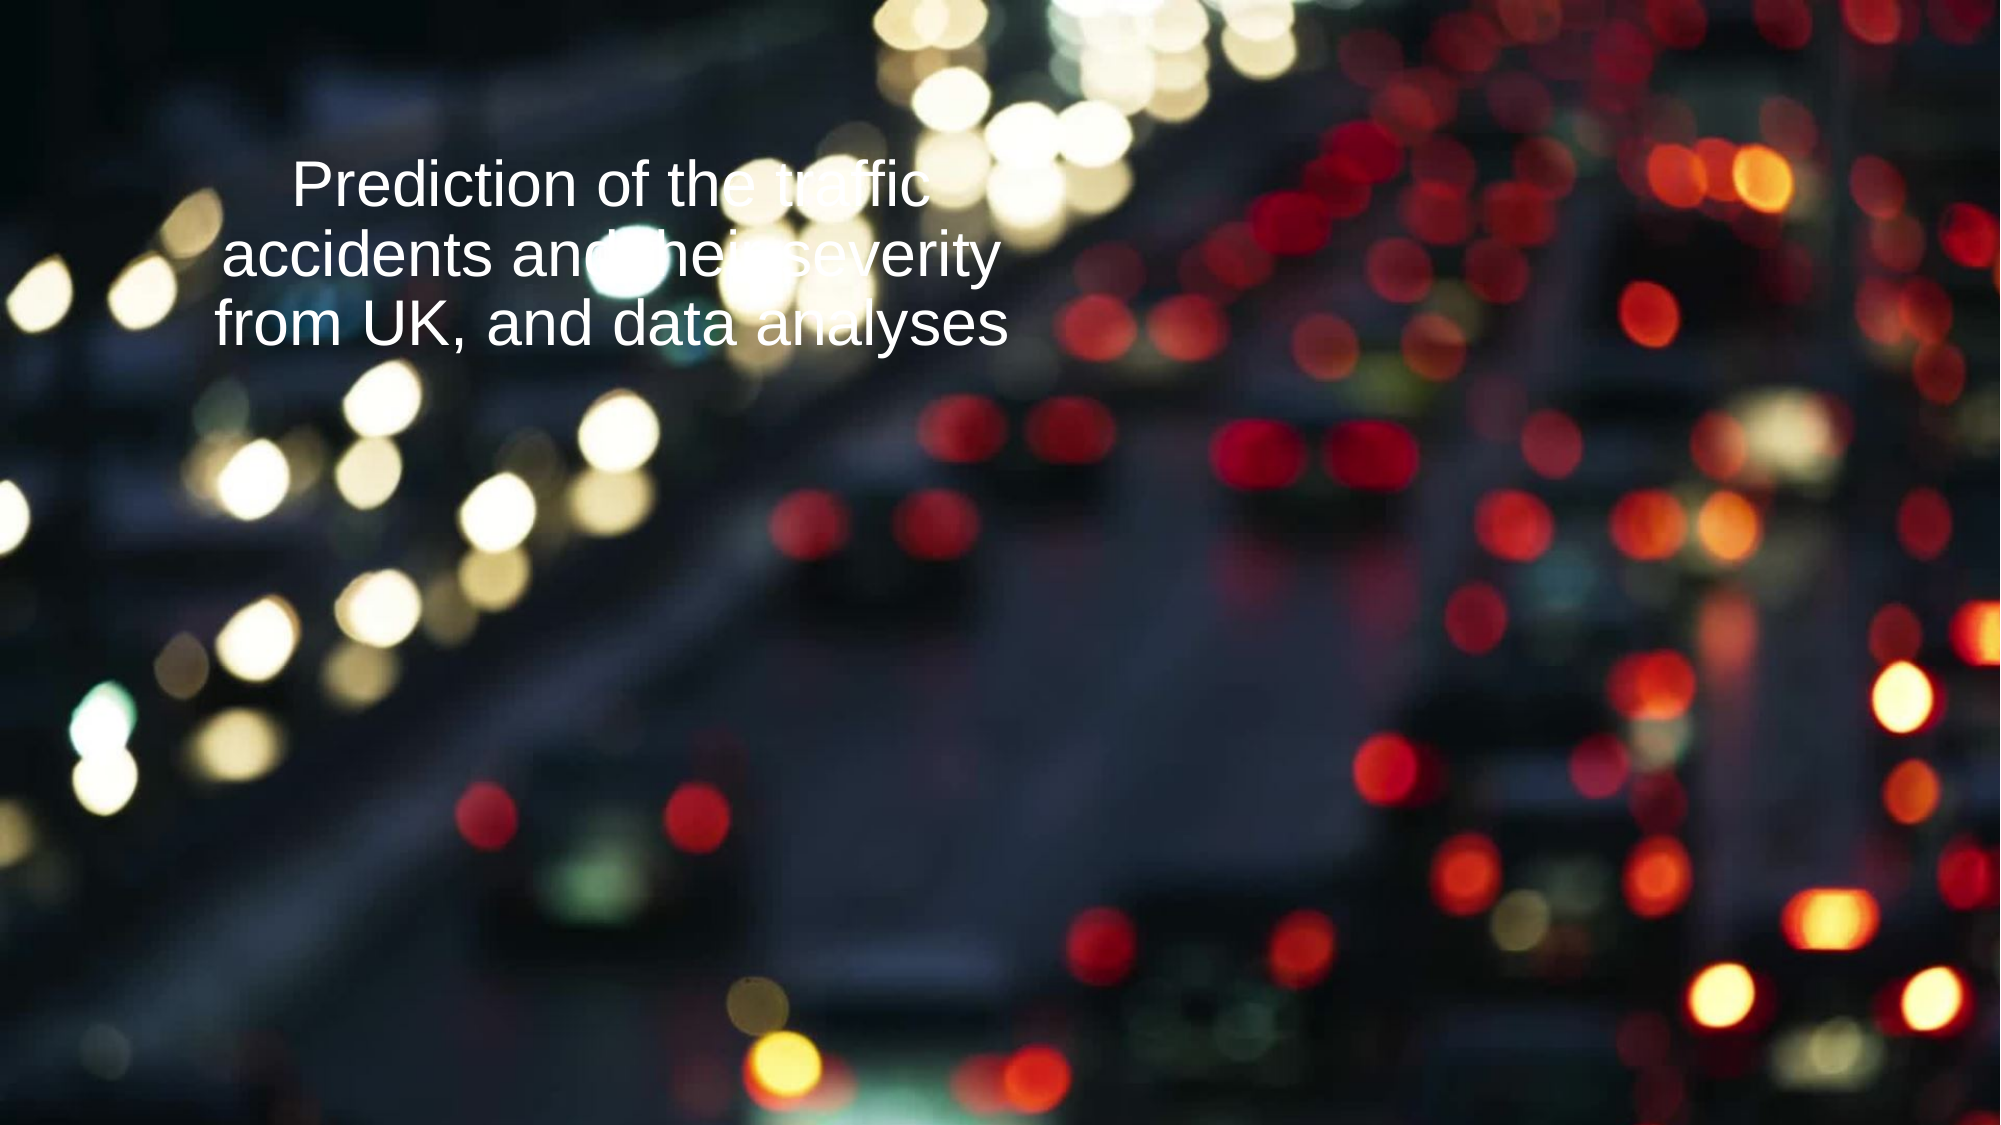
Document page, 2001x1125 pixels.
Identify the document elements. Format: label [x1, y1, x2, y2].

text_box [0, 0, 2000, 1125]
